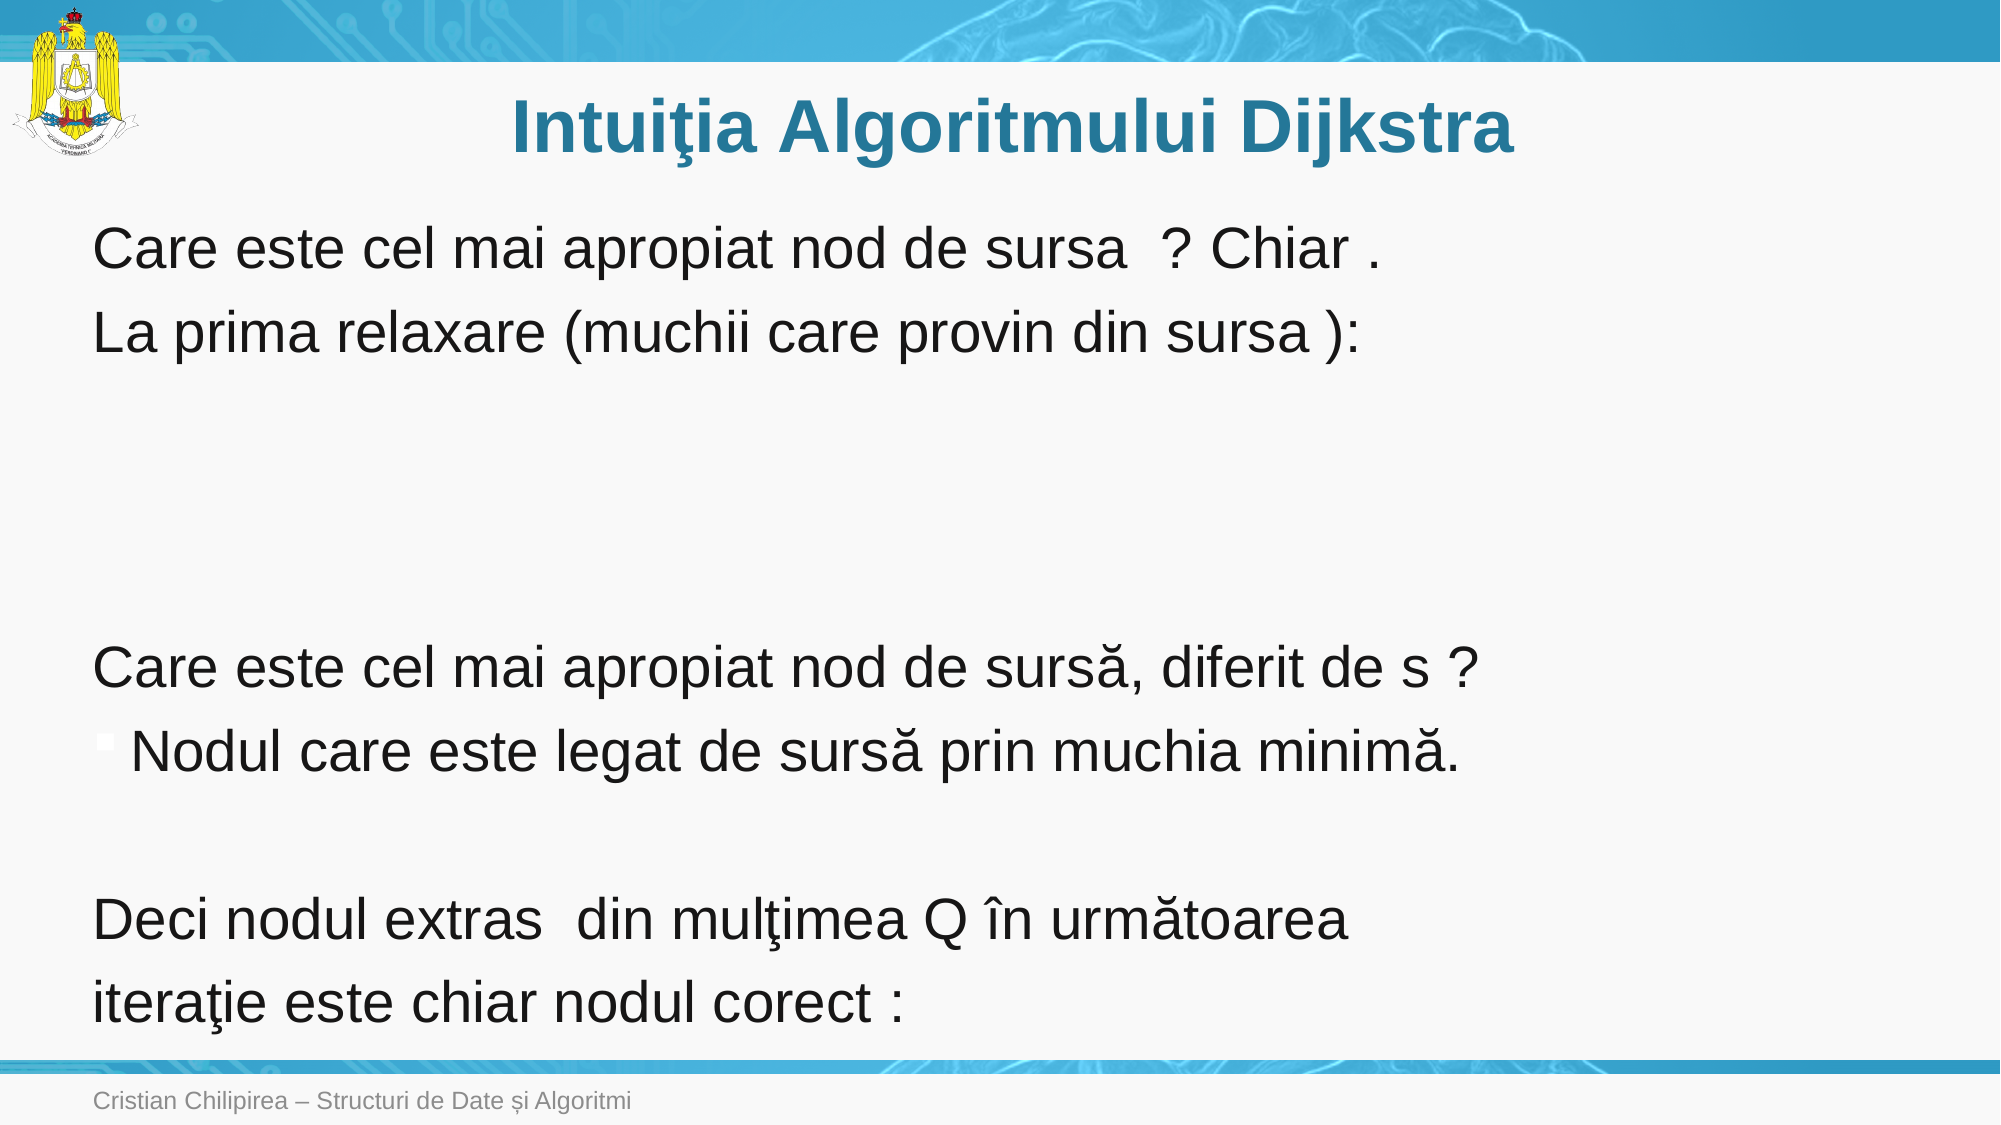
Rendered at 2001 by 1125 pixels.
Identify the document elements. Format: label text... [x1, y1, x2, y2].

title Intuiţia Algoritmului Dijkstra [150, 76, 1876, 180]
picture [0, 1060, 2000, 1074]
footer Cristian Chilipirea – Structuri de Date și Algoritmi [77, 1073, 1338, 1125]
picture [0, 0, 2000, 156]
